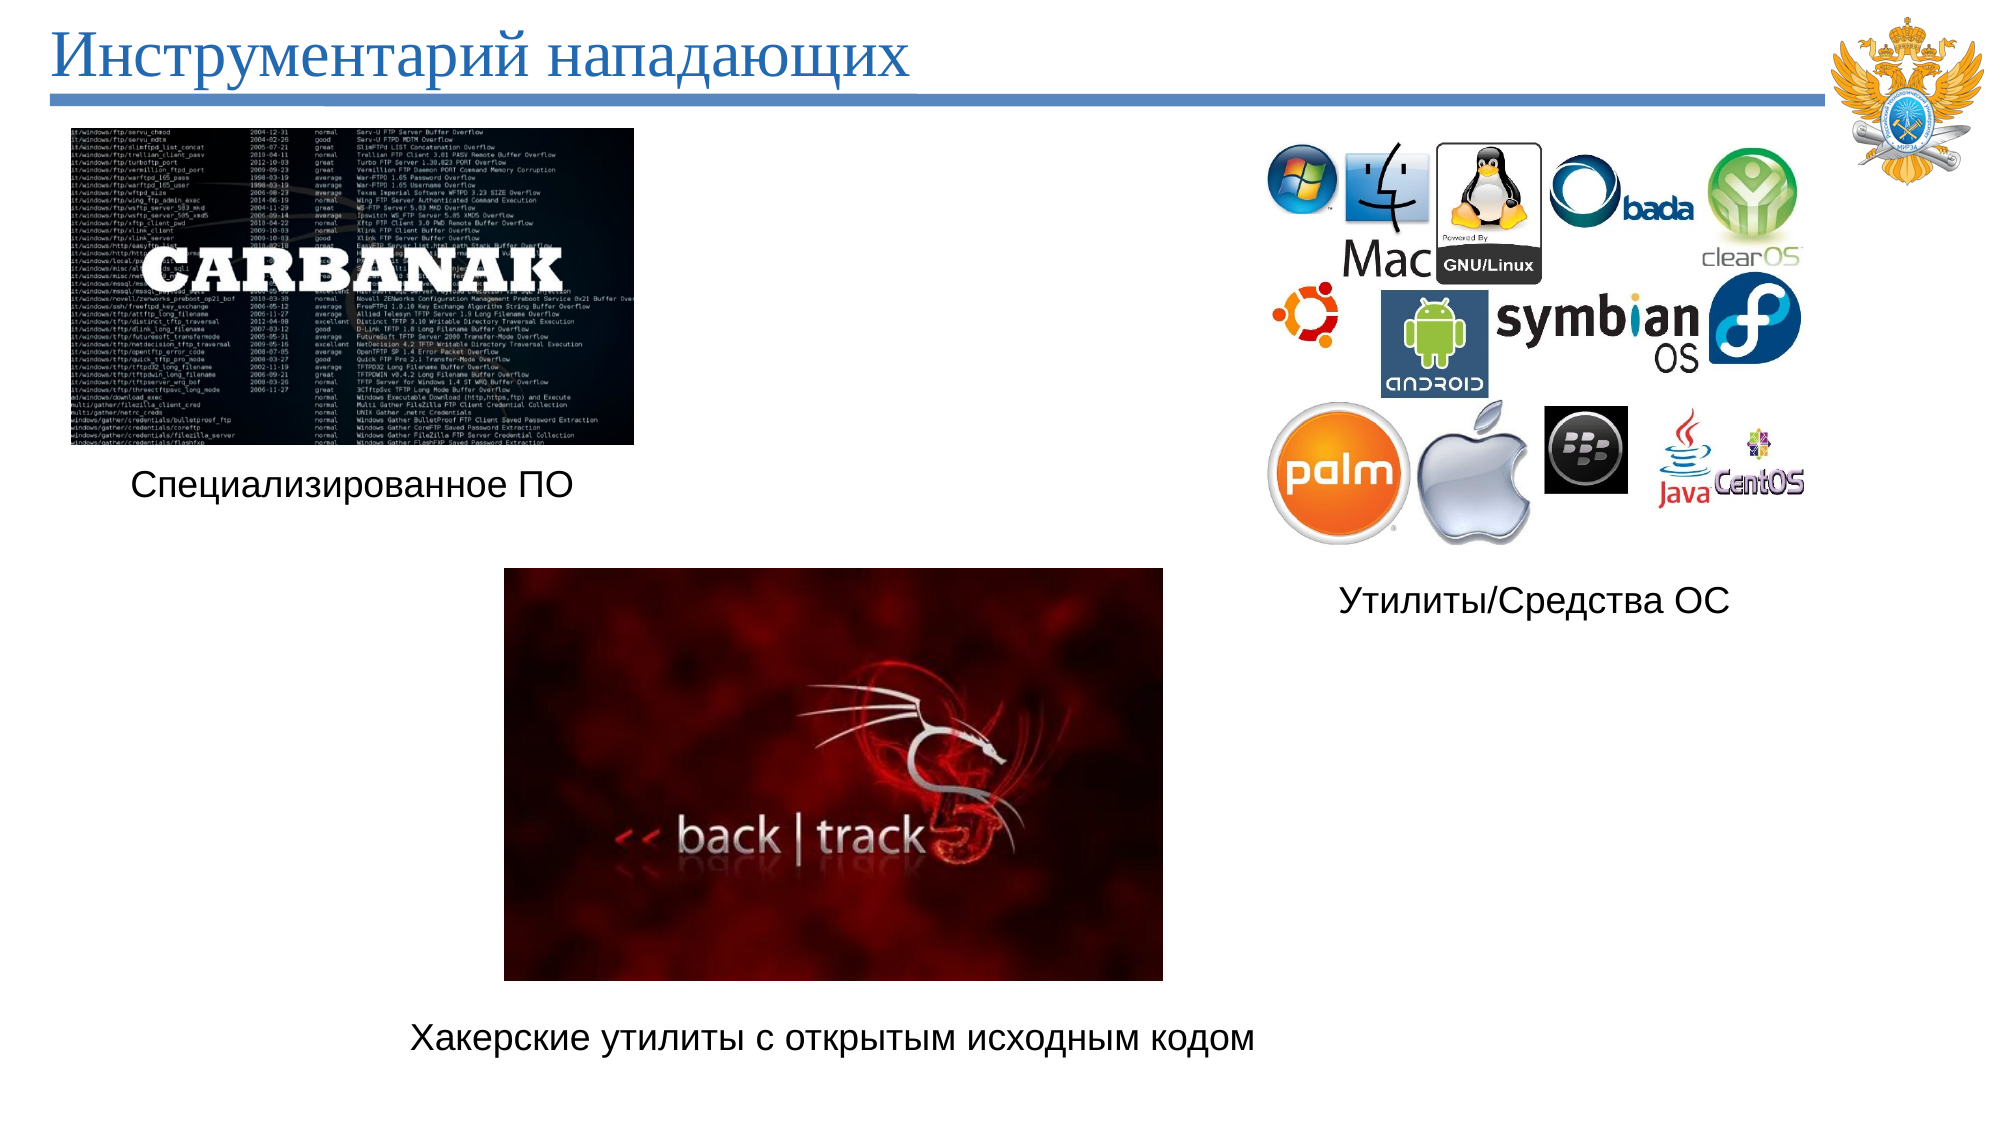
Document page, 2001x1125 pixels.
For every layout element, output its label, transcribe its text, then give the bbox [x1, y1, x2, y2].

picture [71, 128, 634, 445]
text_box Хакерские утилиты с открытым исходным кодом [395, 1005, 1272, 1066]
text_box Утилиты/Средства ОС [1323, 568, 1746, 629]
title Инструментарий нападающих [50, 9, 1743, 88]
picture [1824, 13, 1989, 188]
picture [504, 568, 1163, 981]
picture [1266, 142, 1804, 546]
text_box Специализированное ПО [115, 454, 590, 513]
